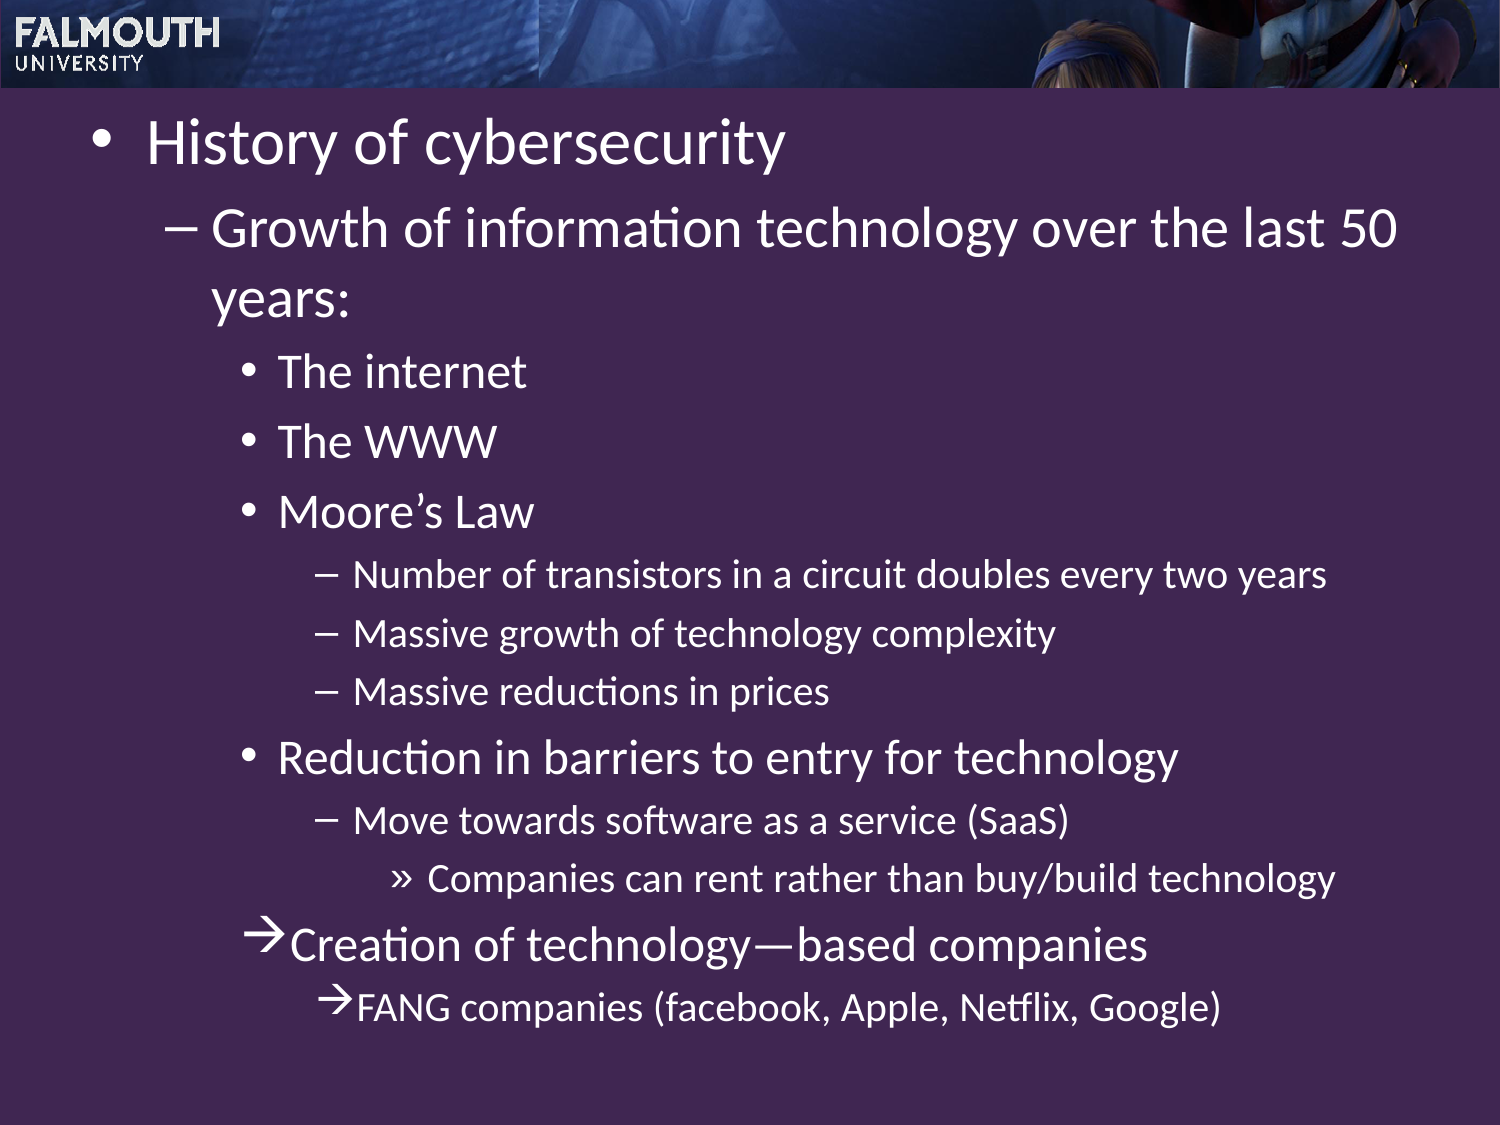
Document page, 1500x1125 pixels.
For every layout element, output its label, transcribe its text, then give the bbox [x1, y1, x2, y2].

list History of cybersecurity Growth of information technology over the last 50 years: The internet The WWW Moore’s Law Number of transistors in a circuit doubles every two years Massive growth of technology complexity Massive reductions in prices Reduction in barriers to entry for technology Move towards software as a service (SaaS) Companies can rent rather than buy/build technology Creation of technology—based companies FANG companies (facebook, Apple, Netflix, Google) [75, 90, 1425, 1106]
picture [0, 0, 1500, 90]
